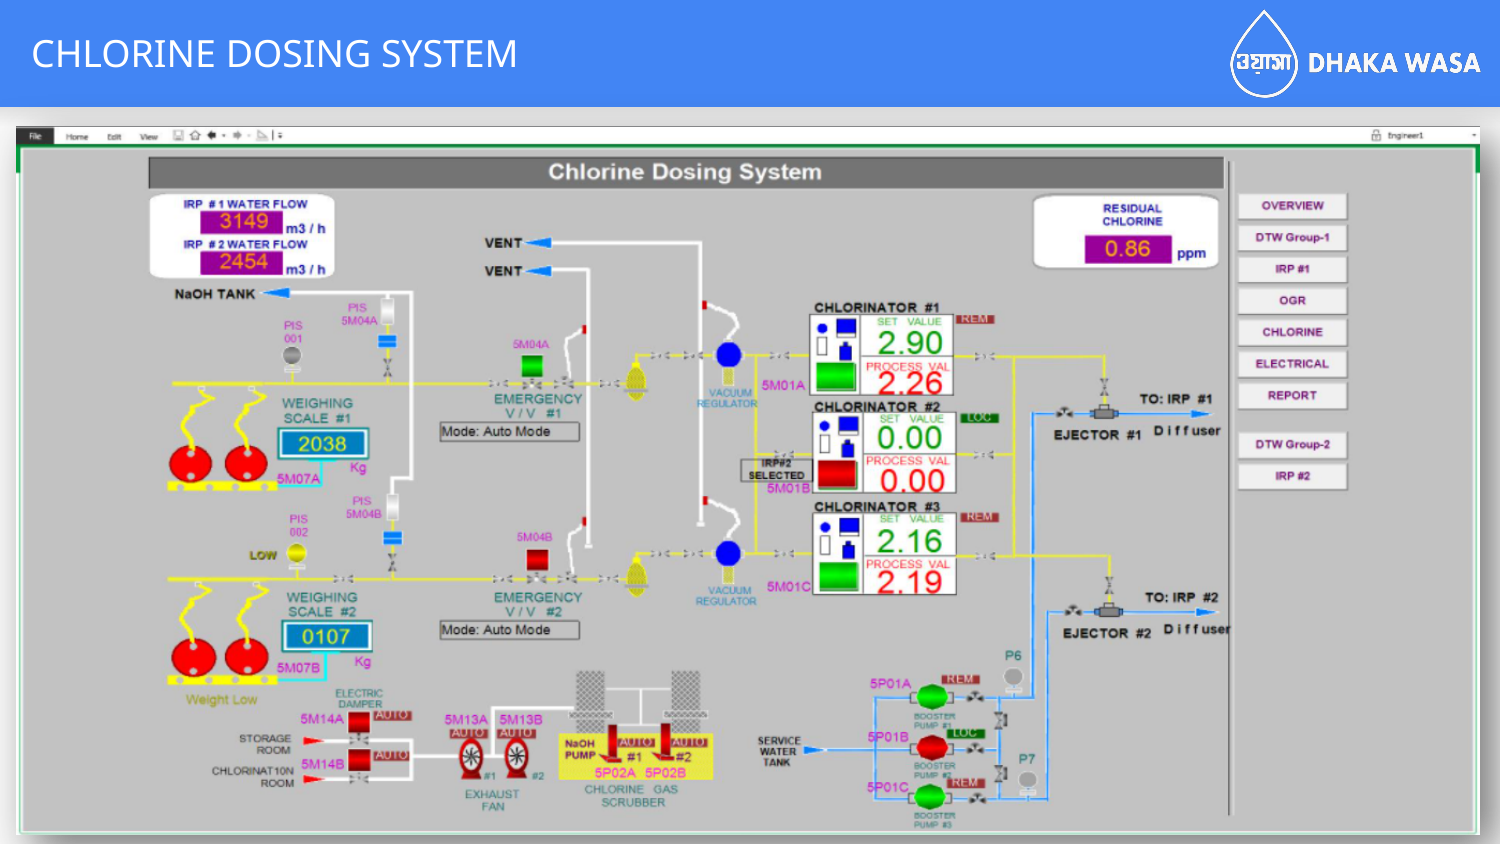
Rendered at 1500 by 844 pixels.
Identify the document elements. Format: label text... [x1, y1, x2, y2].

title CHLORINE DOSING SYSTEM [16, 2, 1464, 102]
picture [15, 126, 1481, 835]
picture [1229, 8, 1481, 98]
